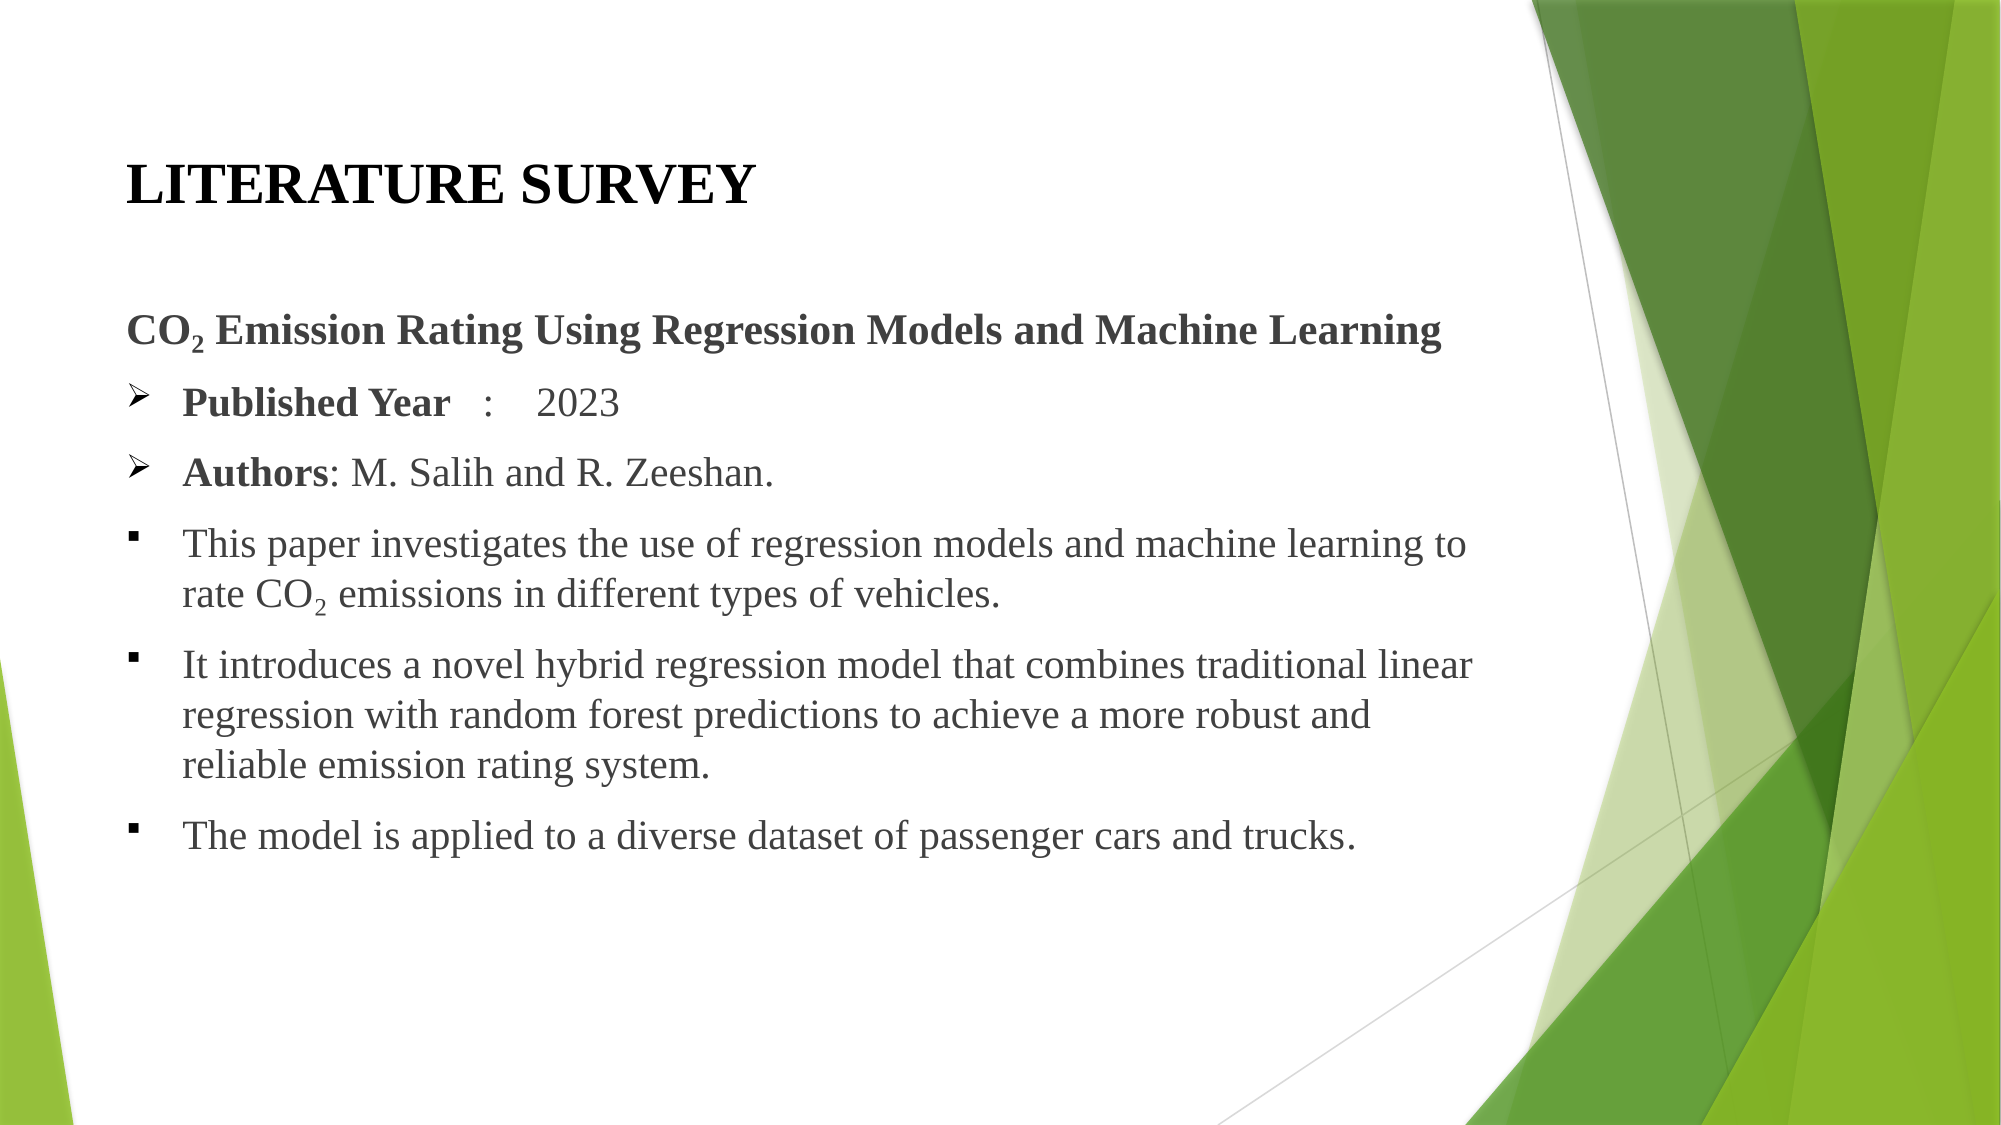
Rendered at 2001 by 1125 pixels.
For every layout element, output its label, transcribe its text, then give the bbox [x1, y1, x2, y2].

title LITERATURE SURVEY [111, 137, 1522, 293]
list CO₂ Emission Rating Using Regression Models and Machine Learning Published Year : 2023 Authors: M. Salih and R. Zeeshan. This paper investigates the use of regression models and machine learning to rate CO₂ emissions in different types of vehicles. It introduces a novel hybrid regression model that combines traditional linear regression with random forest predictions to achieve a more robust and reliable emission rating system. The model is applied to a diverse dataset of passenger cars and trucks. [111, 293, 1522, 1037]
